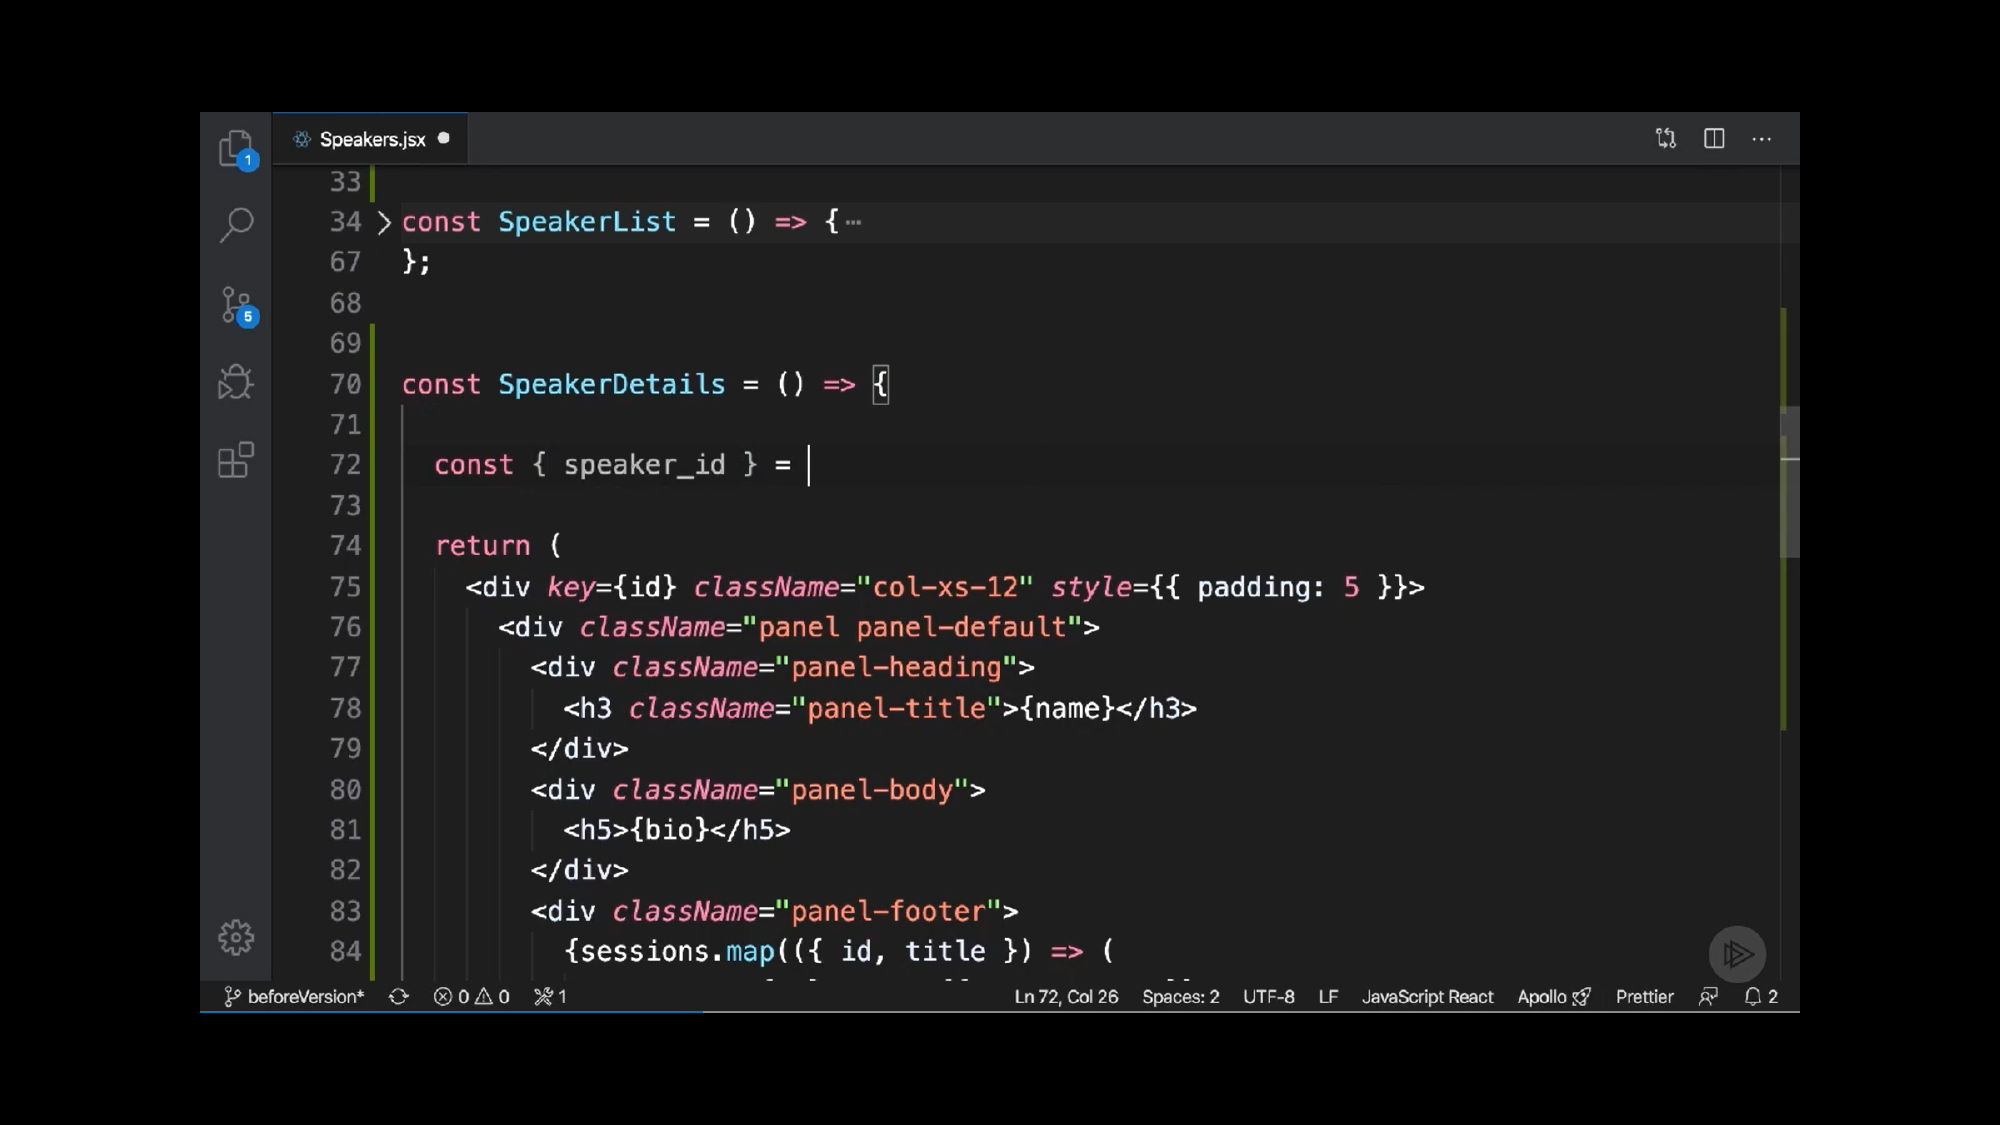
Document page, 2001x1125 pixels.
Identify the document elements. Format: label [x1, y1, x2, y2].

picture [199, 112, 1800, 1013]
